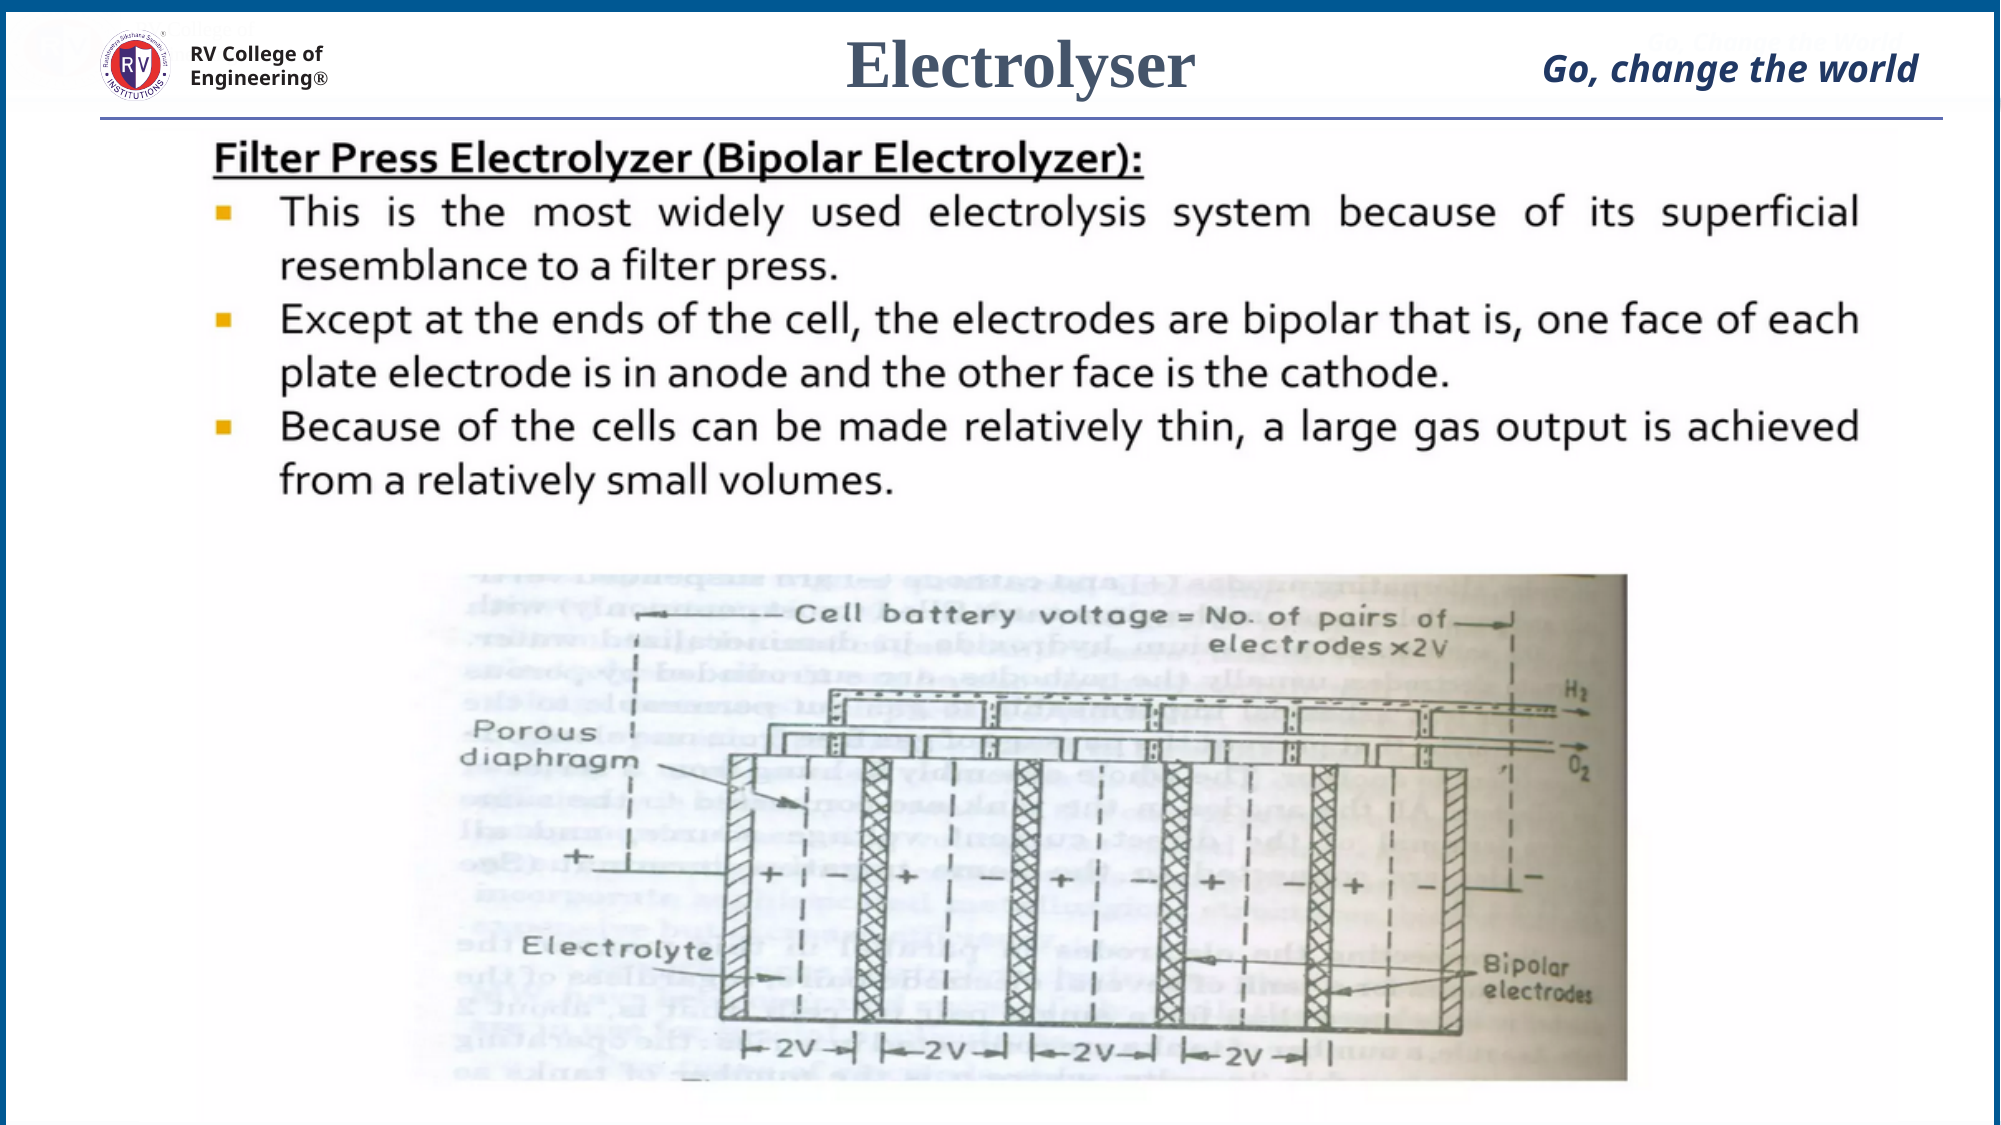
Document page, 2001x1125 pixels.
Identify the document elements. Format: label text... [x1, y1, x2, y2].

text_box Go, change the world [1509, 37, 1944, 98]
picture [139, 127, 1898, 1122]
text_box Electrolyser [631, 11, 1412, 109]
text_box [0, 5, 2000, 1125]
text_box [100, 29, 171, 101]
text_box RV College of Engineering® [188, 40, 386, 90]
